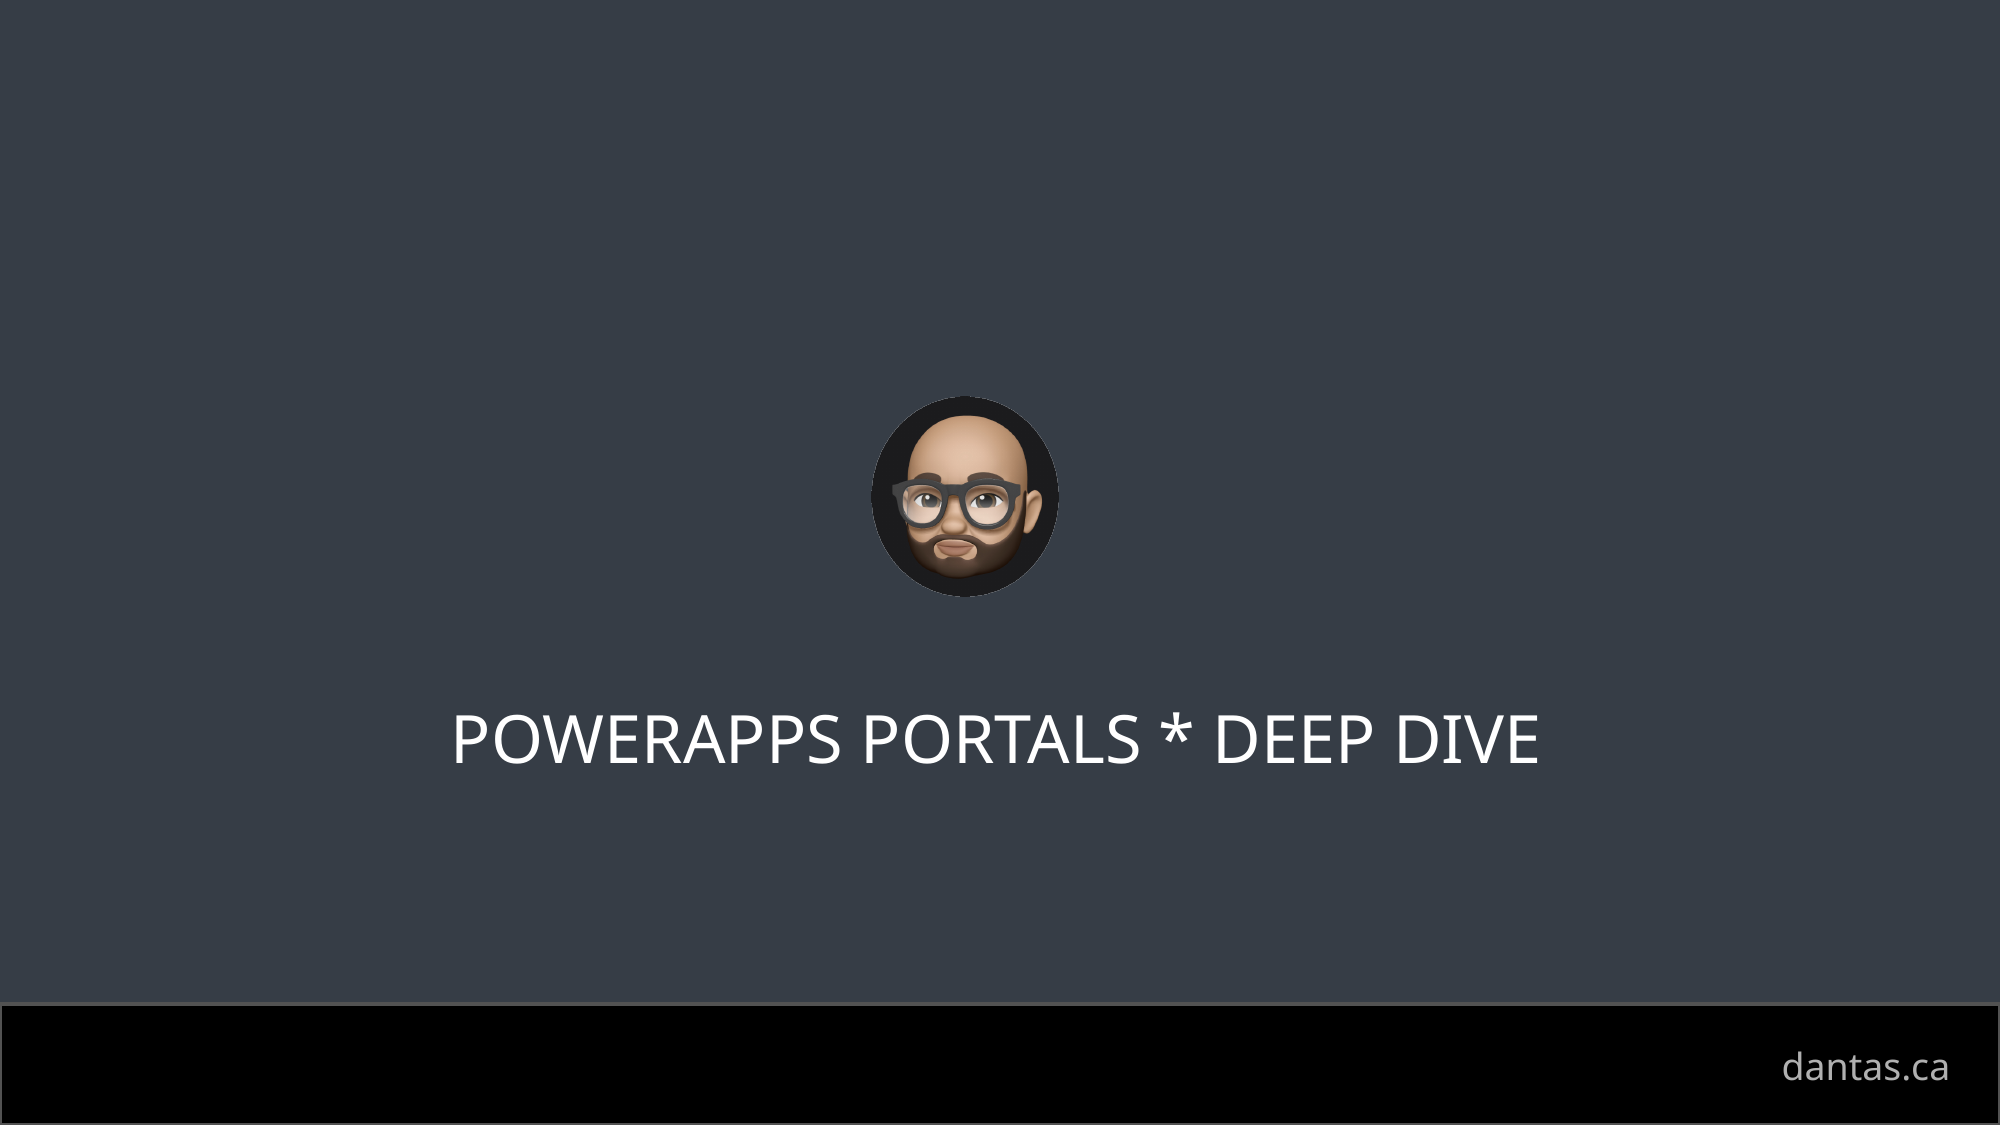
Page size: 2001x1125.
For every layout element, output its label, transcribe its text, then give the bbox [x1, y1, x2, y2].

picture [870, 396, 1059, 597]
text_box [0, 1002, 2000, 1125]
text_box dantas.ca [1766, 1035, 1966, 1096]
text_box PowerApps Portals * Deep Dive [436, 688, 2000, 910]
